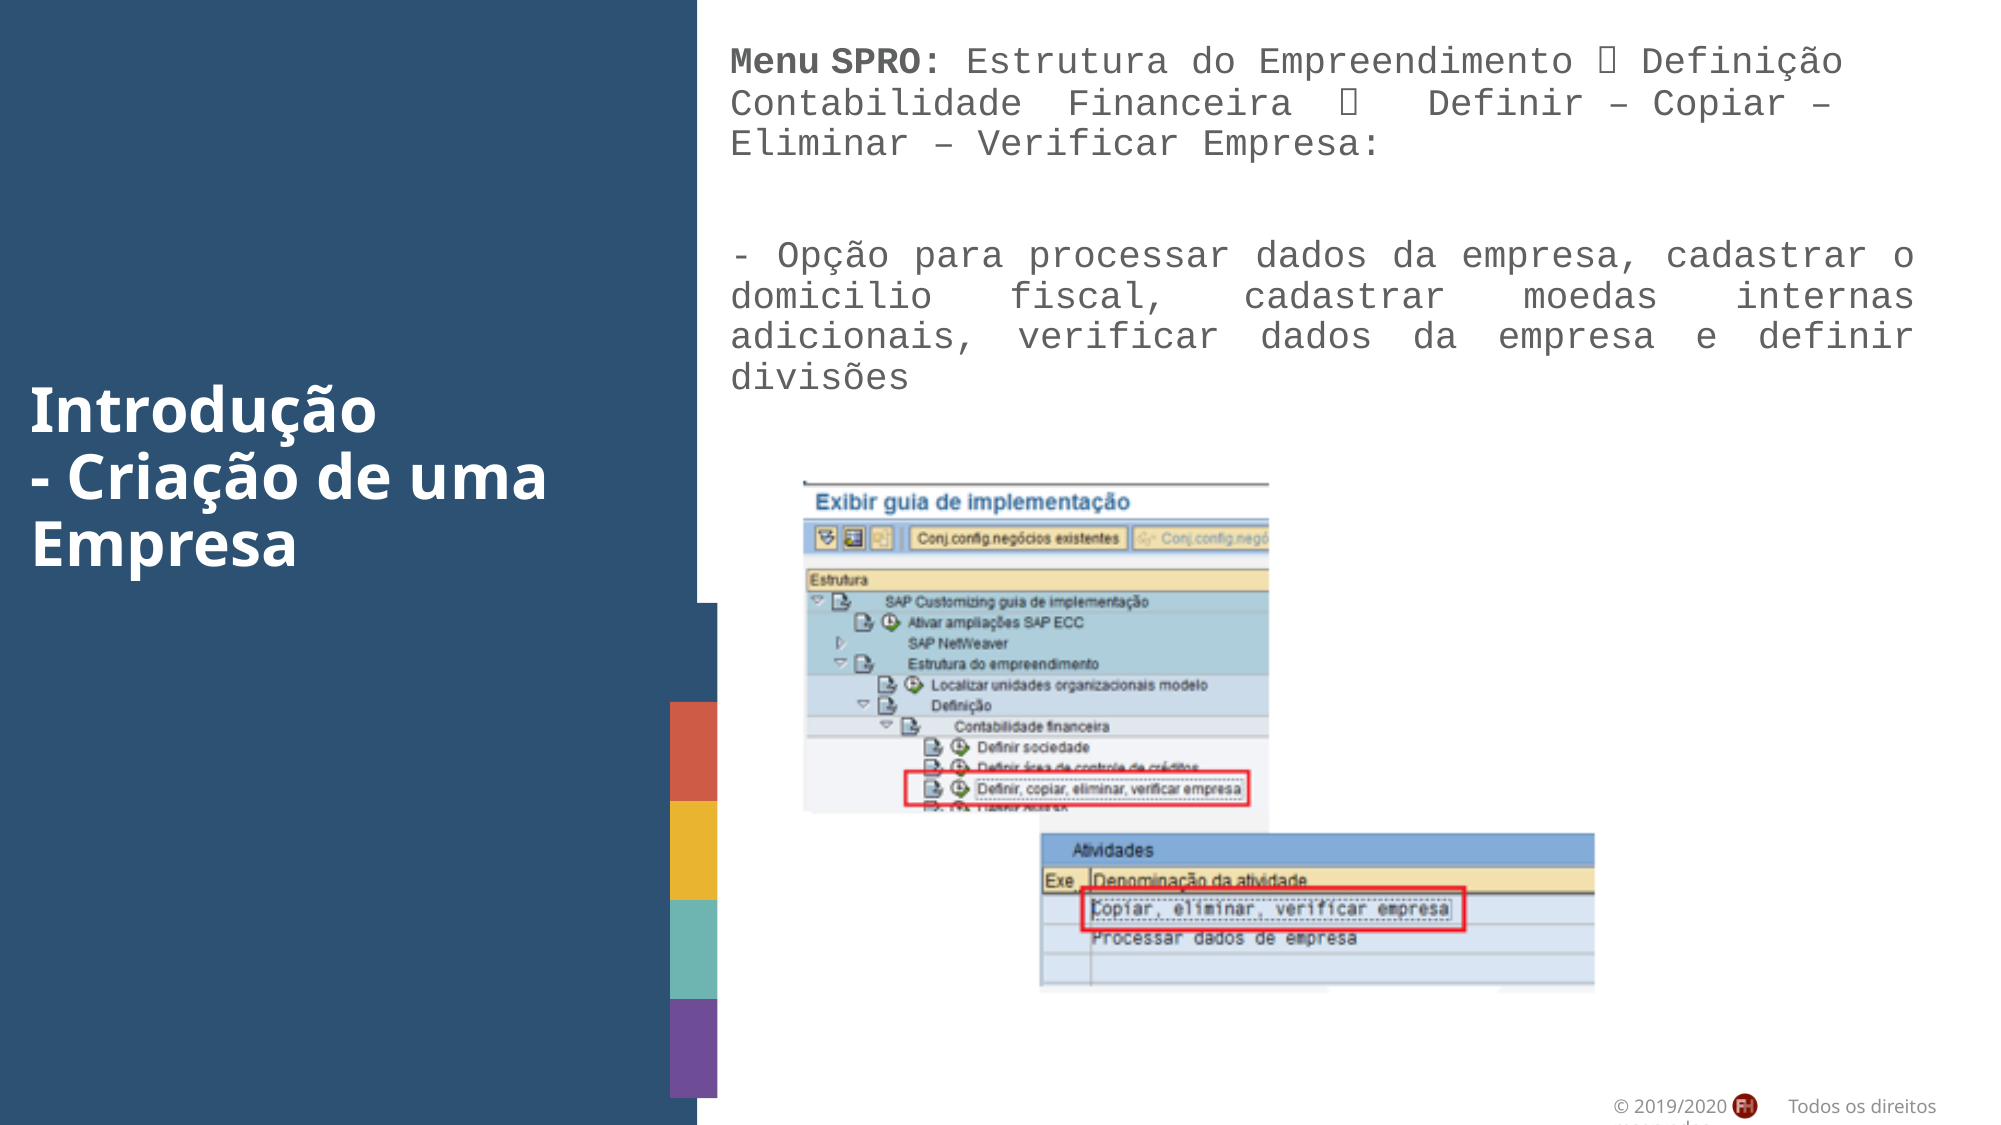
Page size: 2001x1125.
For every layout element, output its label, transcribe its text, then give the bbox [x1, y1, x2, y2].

picture [793, 475, 1674, 1011]
picture [1732, 1093, 1758, 1119]
title Introdução - Criação de uma Empresa [15, 201, 715, 588]
list Menu SPRO: Estrutura do Empreendimento  Definição Contabilidade Financeira  Definir – Copiar – Eliminar – Verificar Empresa: - Opção para processar dados da empresa, cadastrar o domicilio fiscal, cadastrar moedas internas adicionais, verificar dados da empresa e definir divisões [715, 30, 1931, 1055]
